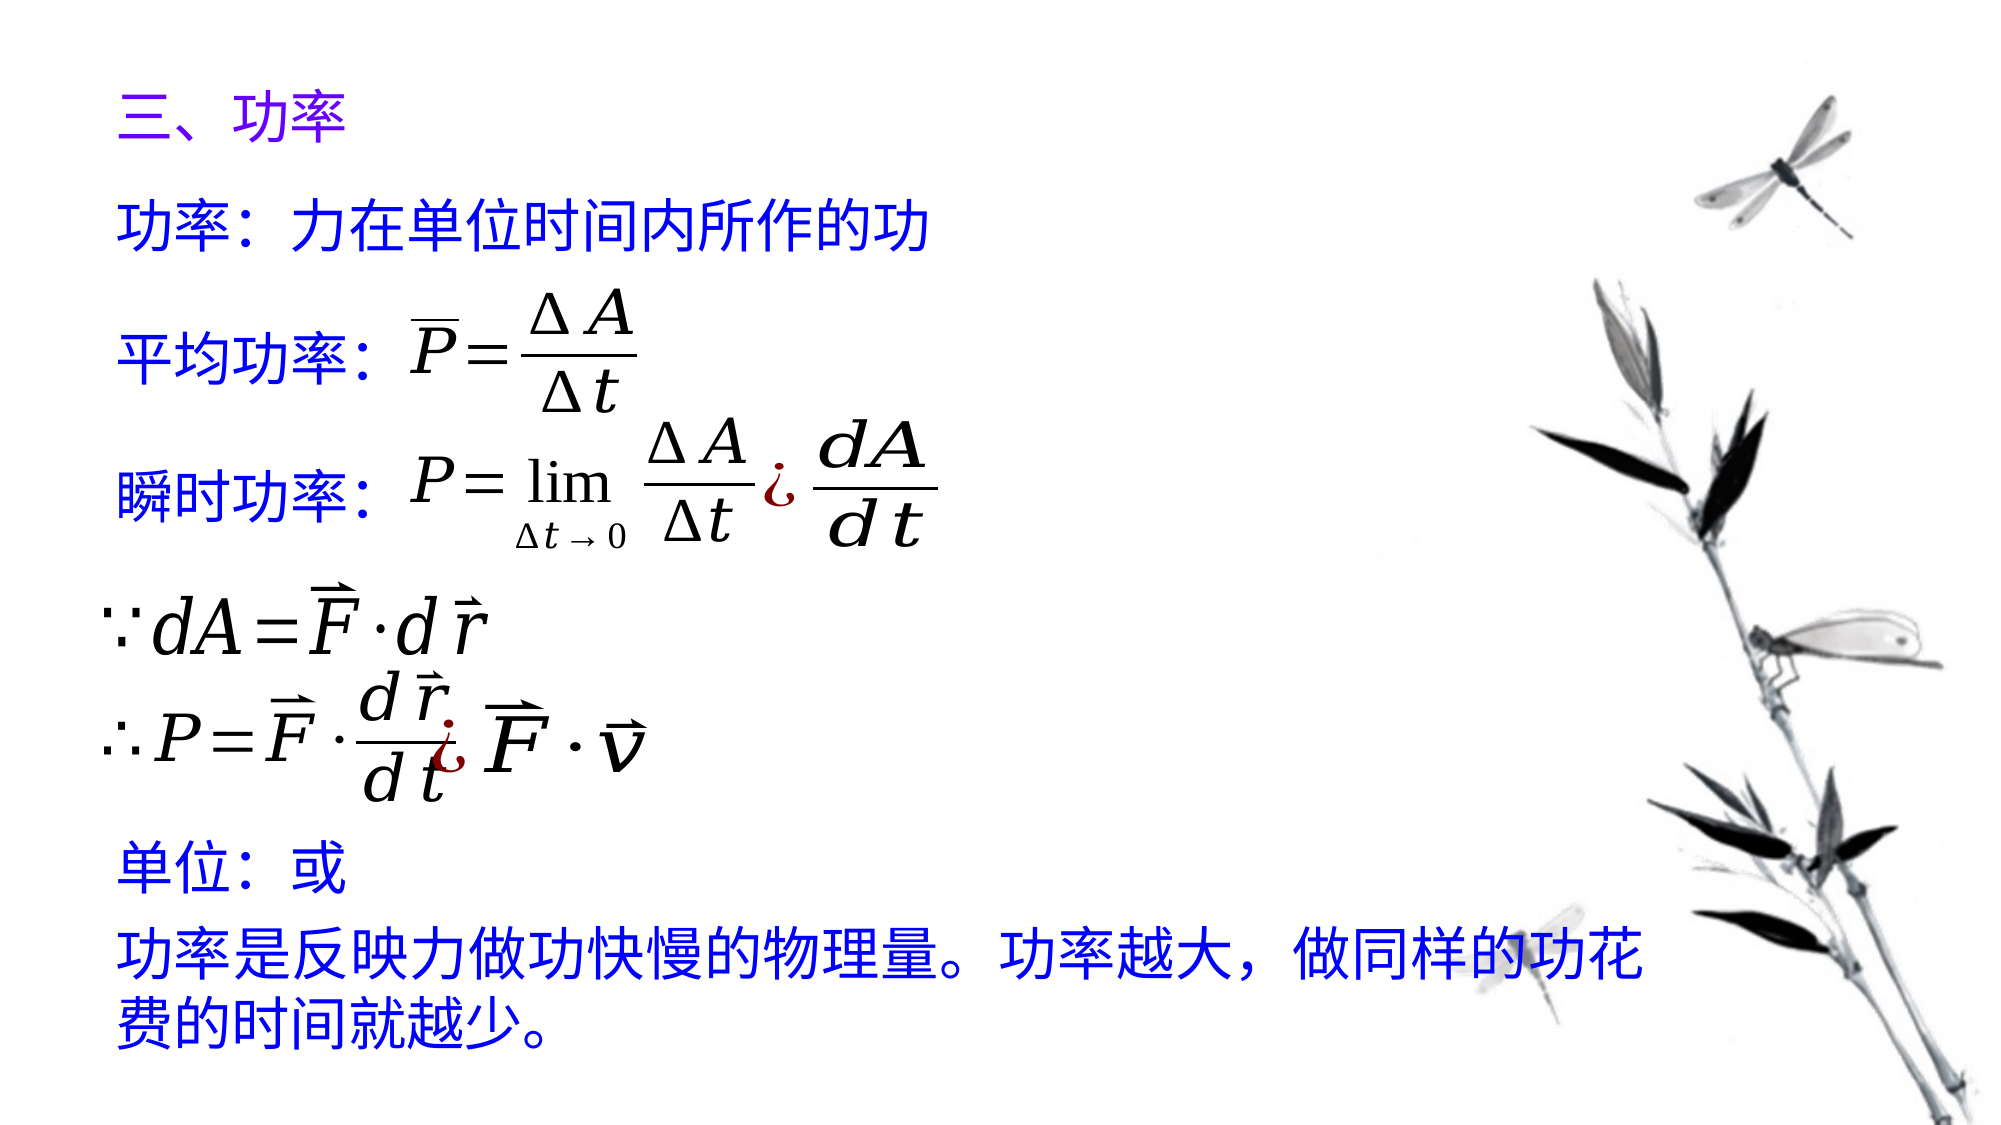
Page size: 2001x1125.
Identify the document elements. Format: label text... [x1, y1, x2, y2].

text_box 三、功率 [100, 73, 992, 158]
text_box 功率是反映力做功快慢的物理量。功率越大，做同样的功花费的时间就越少。 [100, 909, 1662, 1065]
picture [1376, 61, 2000, 1125]
text_box 瞬时功率： [100, 452, 466, 537]
text_box 功率：力在单位时间内所作的功 [100, 182, 1162, 267]
text_box 平均功率： [100, 314, 466, 400]
